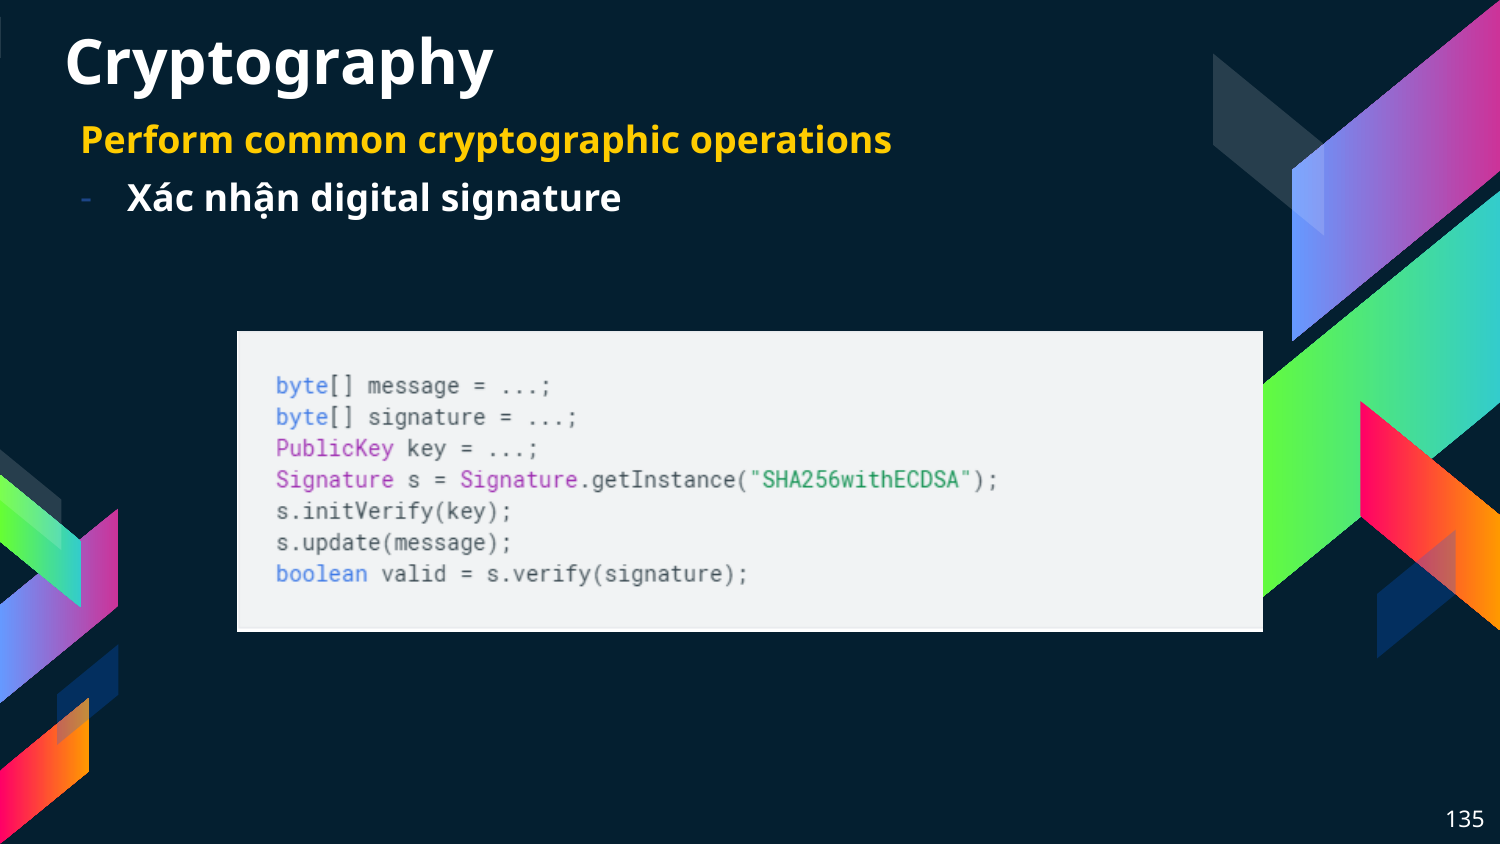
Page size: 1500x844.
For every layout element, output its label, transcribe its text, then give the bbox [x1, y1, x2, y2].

list Perform common cryptographic operations Xác nhận digital signature [65, 100, 1427, 831]
picture [237, 330, 1263, 632]
title Cryptography [49, 78, 1029, 183]
slide_number 135 [1403, 789, 1500, 844]
